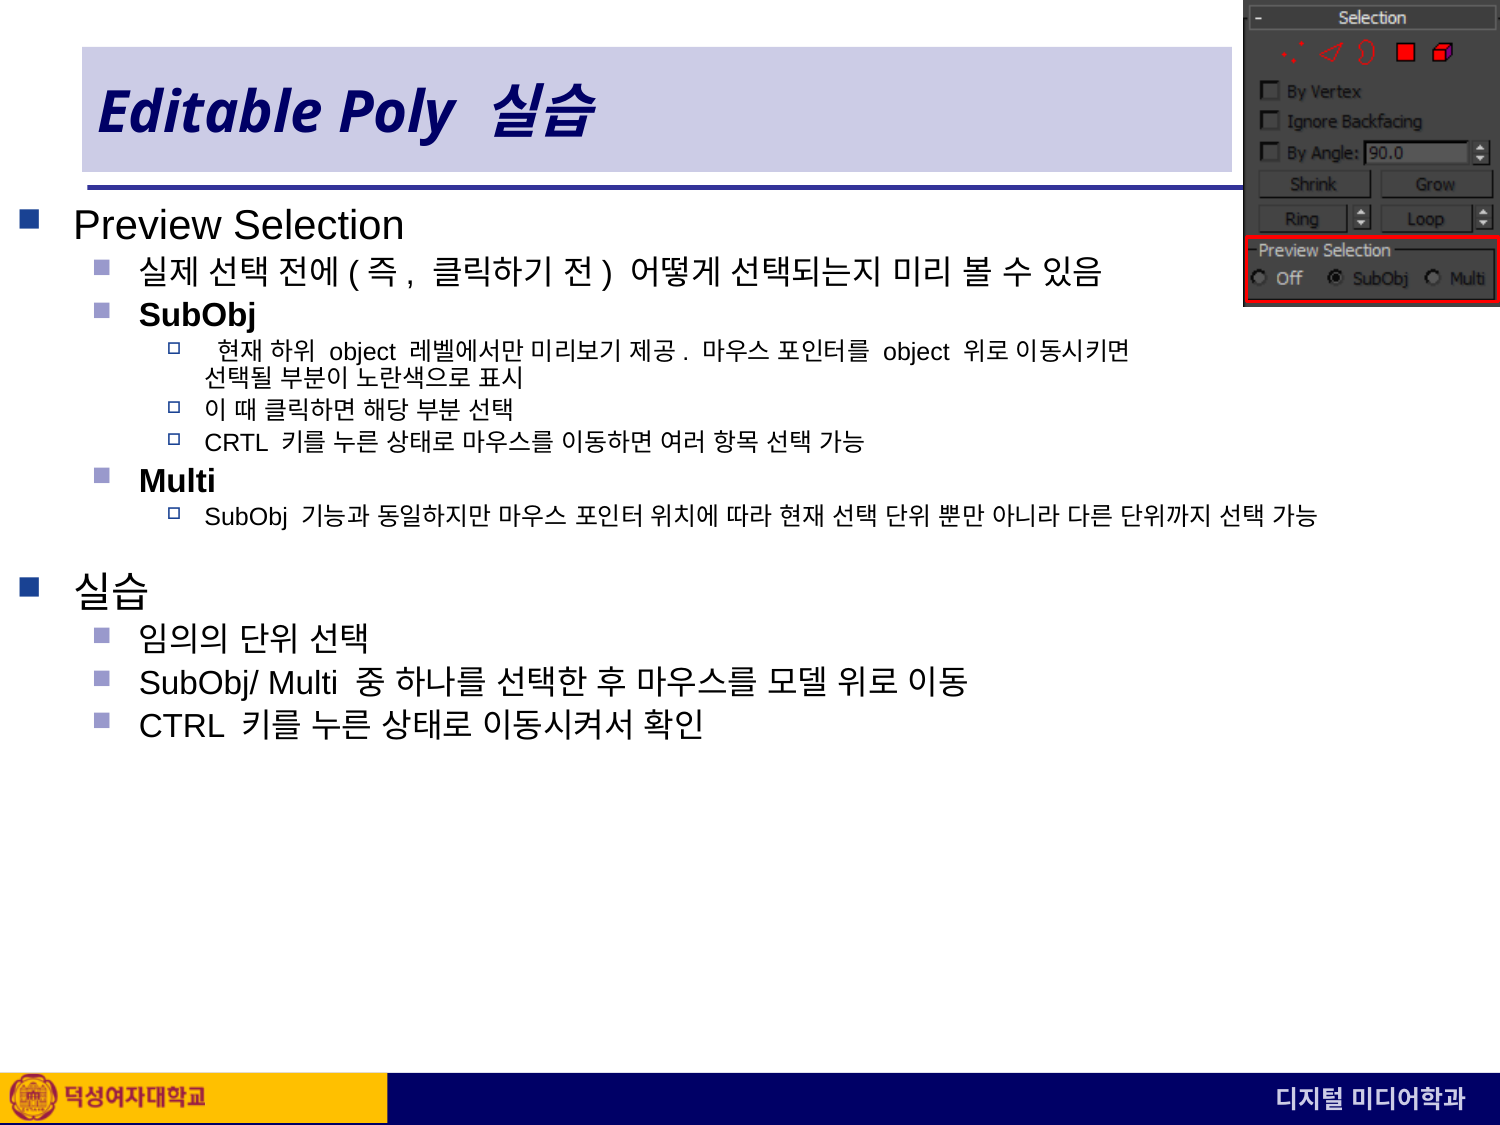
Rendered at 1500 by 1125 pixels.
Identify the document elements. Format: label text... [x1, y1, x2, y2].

picture [0, 1034, 229, 1125]
text_box Preview Selection 실제 선택 전에(즉, 클릭하기 전) 어떻게 선택되는지 미리 볼 수 있음 SubObj 현재 하위 object 레벨에서만 미리보기 제공. 마우스 포인터를 object 위로 이동시키면 선택될 부분이 노란색으로 표시 이 때 클릭하면 해당 부분 선택 CRTL 키를 누른 상태로 마우스를 이동하면 여러 항목 선택 가능 Multi SubObj 기능과 동일하지만 마우스 포인터 위치에 따라 현재 선택 단위 뿐만 아니라 다른 단위까지 선택 가능 실습 임의의 단위 선택 SubObj/ Multi 중 하나를 선택한 후 마우스를 모델 위로 이동 CTRL 키를 누른 상태로 이동시켜서 확인 [1, 196, 1485, 1026]
title Editable Poly 실습 [81, 46, 1233, 173]
picture [1243, 0, 1500, 307]
